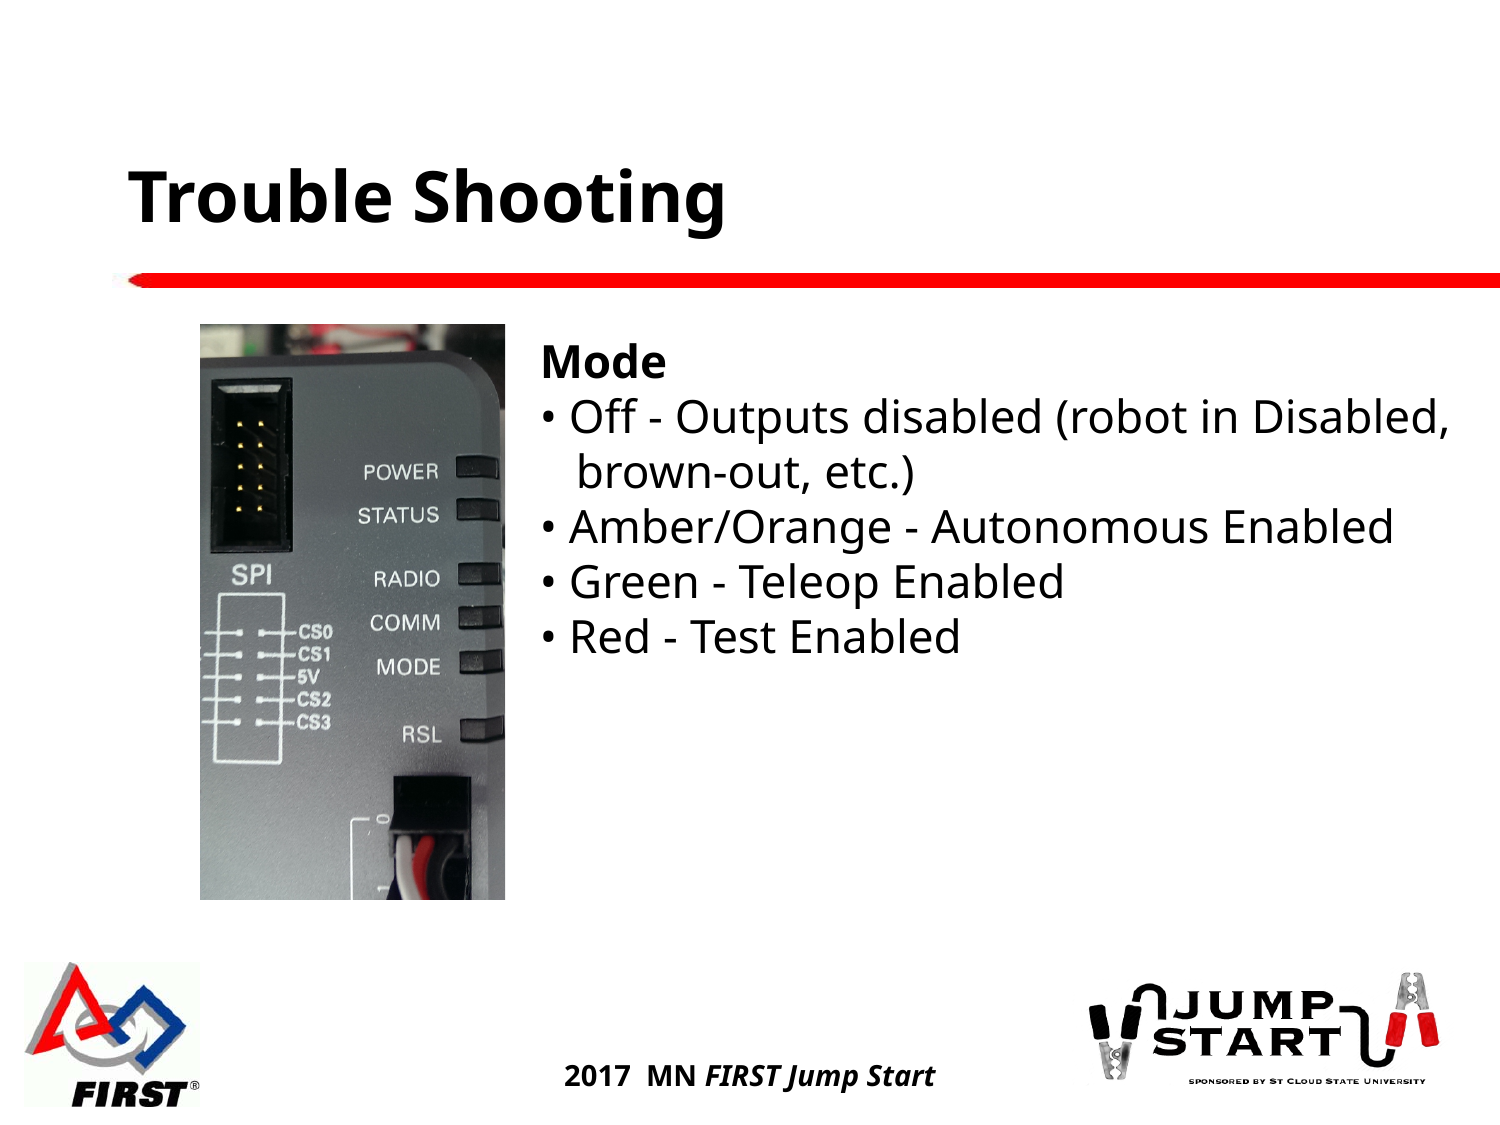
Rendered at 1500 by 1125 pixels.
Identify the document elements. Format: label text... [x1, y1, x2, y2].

picture [1388, 273, 1500, 288]
picture [199, 324, 506, 901]
picture [24, 962, 200, 1049]
picture [962, 866, 1500, 1125]
picture [24, 1101, 200, 1107]
footer 2017 MN FIRST Jump Start [0, 1049, 957, 1101]
text_box Mode • Off - Outputs disabled (robot in Disabled, brown-out, etc.) • Amber/Orange - Autonomous Enabled • Green - Teleop Enabled • Red - Test Enabled [525, 324, 1475, 670]
title Trouble Shooting [112, 99, 1388, 288]
